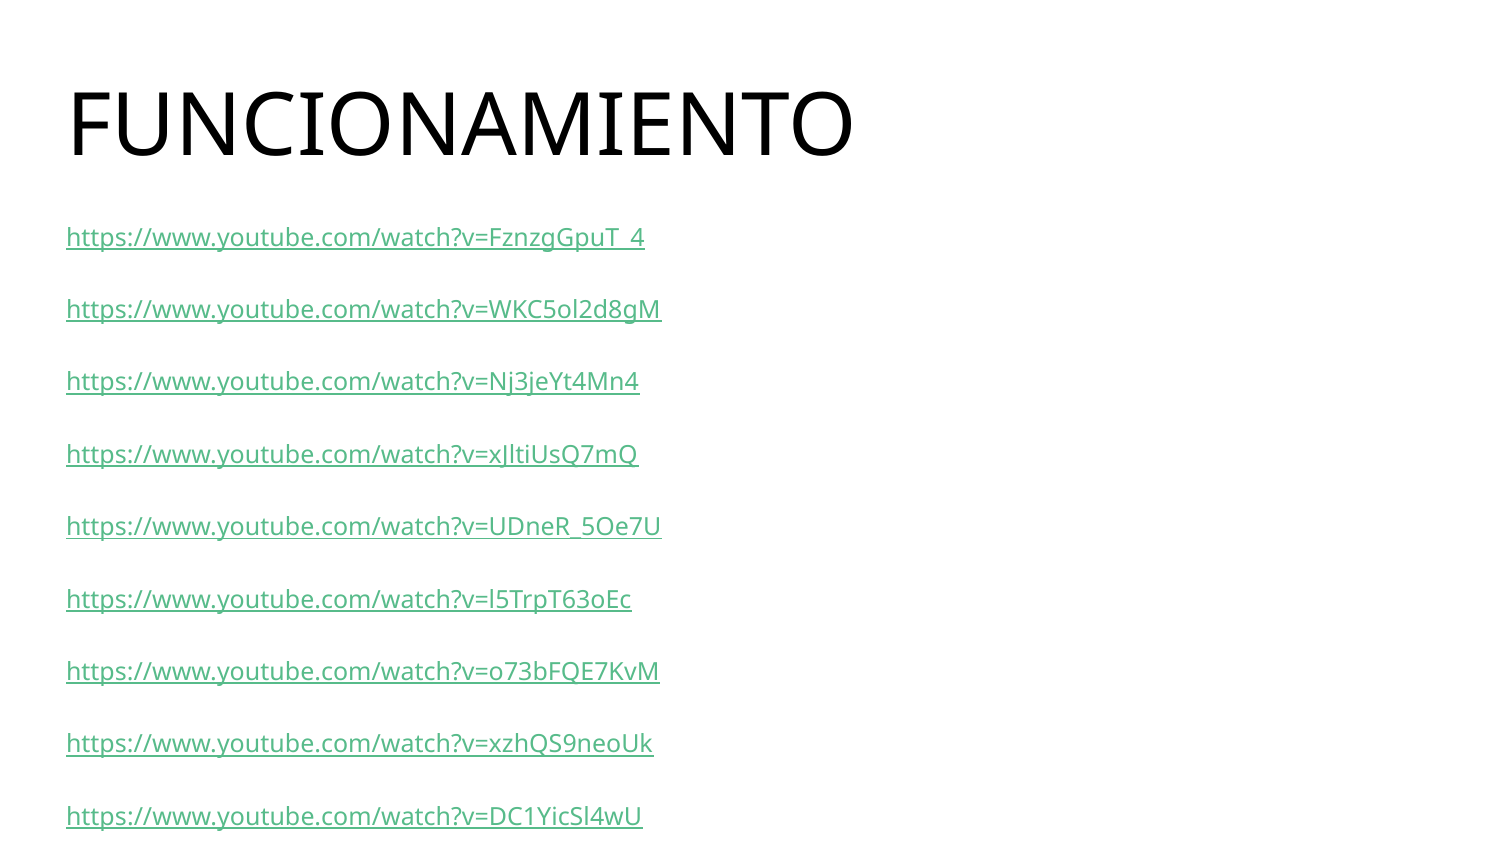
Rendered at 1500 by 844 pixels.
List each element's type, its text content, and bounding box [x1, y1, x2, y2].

list https://www.youtube.com/watch?v=FznzgGpuT_4 https://www.youtube.com/watch?v=WKC5ol2d8gM https://www.youtube.com/watch?v=Nj3jeYt4Mn4 https://www.youtube.com/watch?v=xJltiUsQ7mQ https://www.youtube.com/watch?v=UDneR_5Oe7U https://www.youtube.com/watch?v=l5TrpT63oEc https://www.youtube.com/watch?v=o73bFQE7KvM https://www.youtube.com/watch?v=xzhQS9neoUk https://www.youtube.com/watch?v=DC1YicSl4wU [51, 200, 1449, 844]
title FUNCIONAMIENTO [51, 51, 1449, 189]
